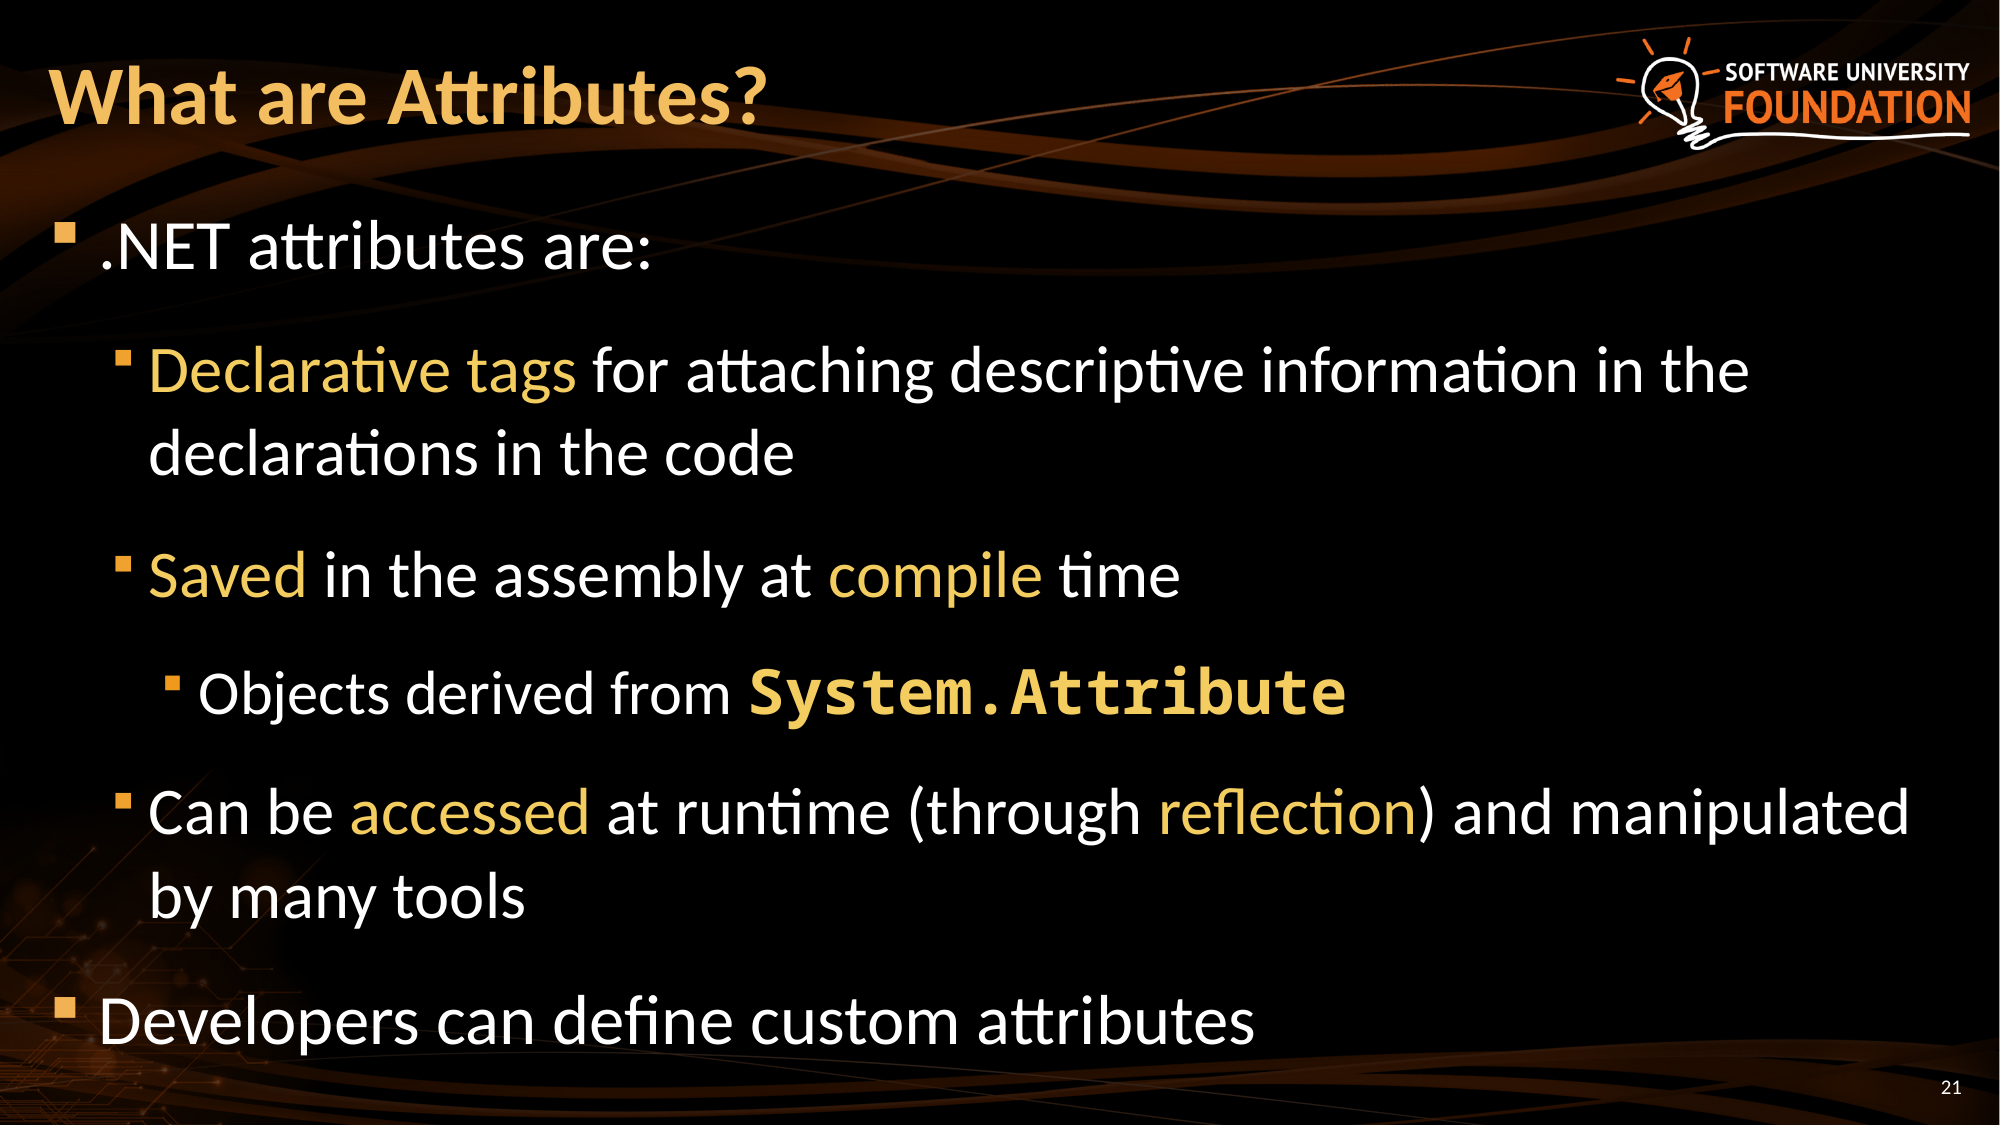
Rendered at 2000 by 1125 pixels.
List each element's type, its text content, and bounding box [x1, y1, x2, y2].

title What are Attributes? [30, 6, 1602, 189]
list .NET attributes are: Declarative tags for attaching descriptive information in the declarations in the code Saved in the assembly at compile time Objects derived from System.Attribute Can be accessed at runtime (through reflection) and manipulated by many tools Developers can define custom attributes [31, 188, 1968, 1103]
picture [0, 0, 2000, 1125]
